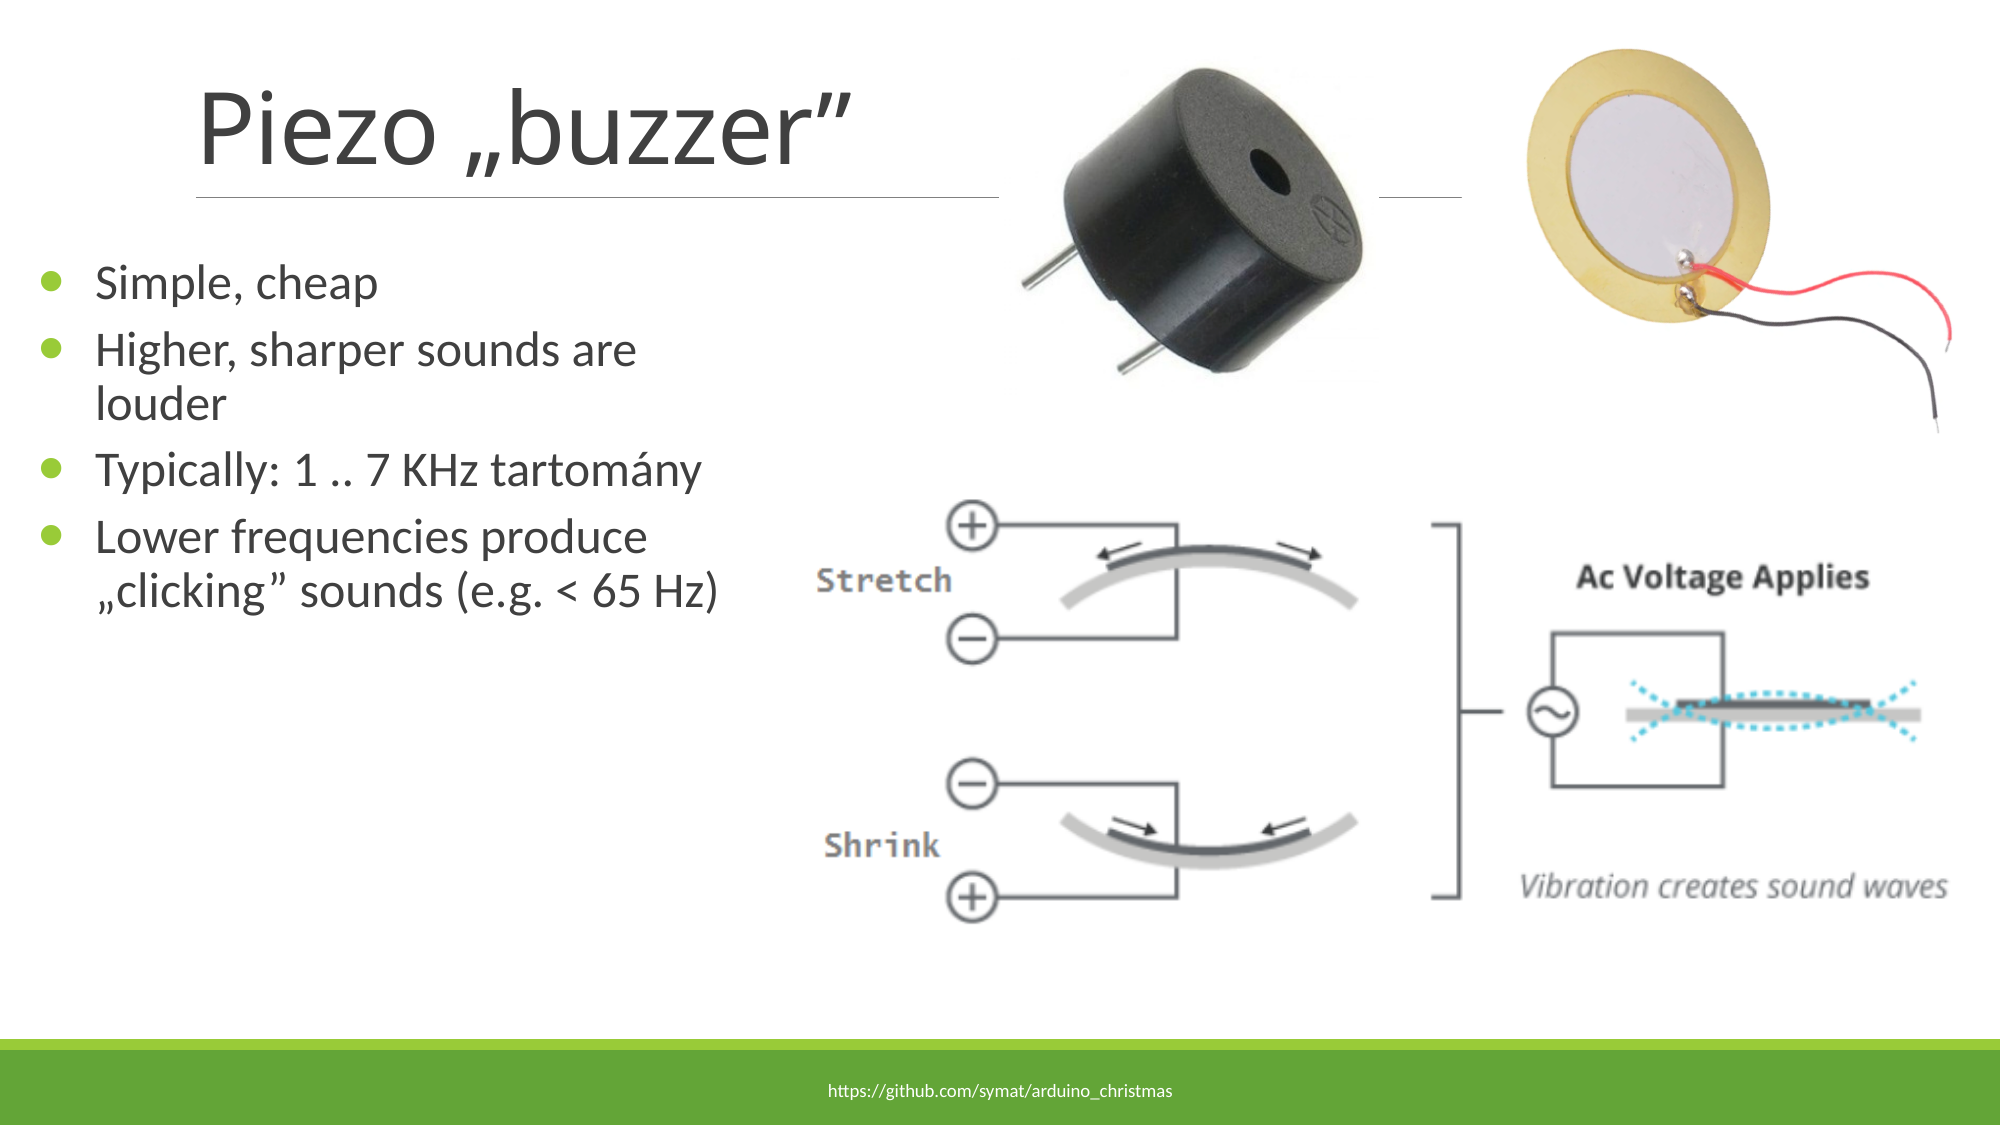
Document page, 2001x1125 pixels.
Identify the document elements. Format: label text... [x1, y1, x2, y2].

picture [768, 1, 2000, 990]
footer https://github.com/symat/arduino_christmas [604, 1059, 1396, 1120]
title Piezo „buzzer” [180, 47, 1574, 193]
picture [999, 55, 1380, 396]
title Piezo „buzzer” [1675, 47, 1830, 129]
text_box Simple, cheap Higher, sharper sounds are louder Typically: 1 .. 7 KHz tartomány Lower frequencies produce „clicking” sounds (e.g. < 65 Hz) [0, 249, 793, 963]
